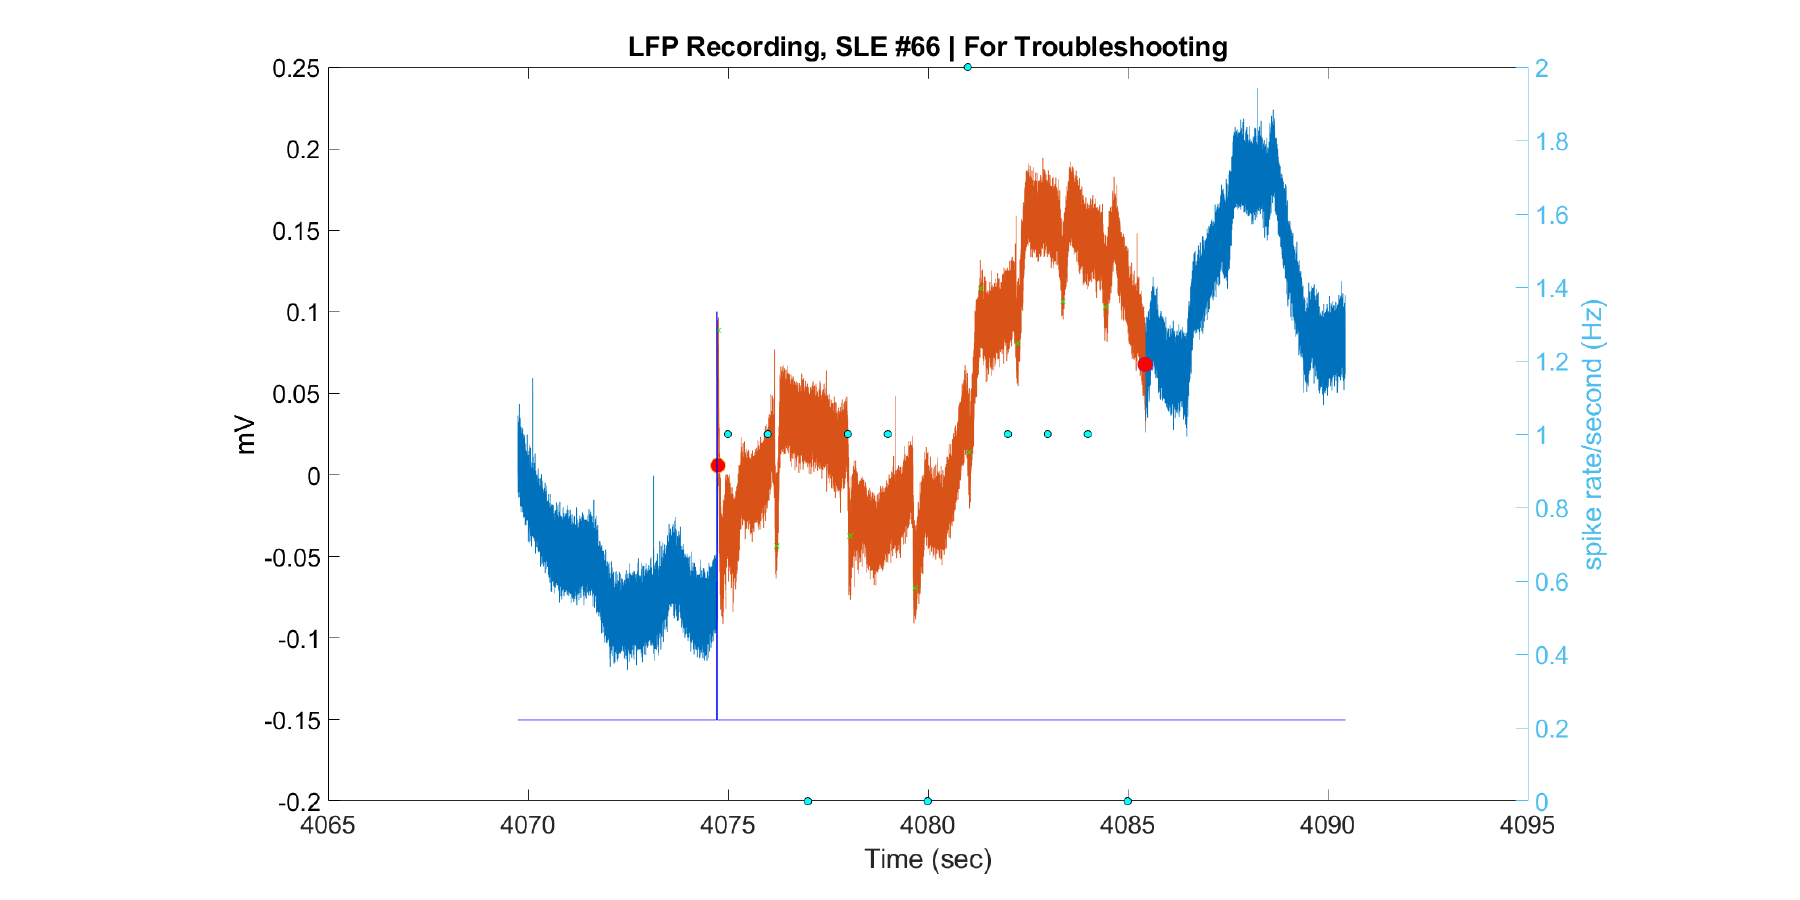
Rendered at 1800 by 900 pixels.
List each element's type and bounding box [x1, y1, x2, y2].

picture [126, 0, 1674, 900]
